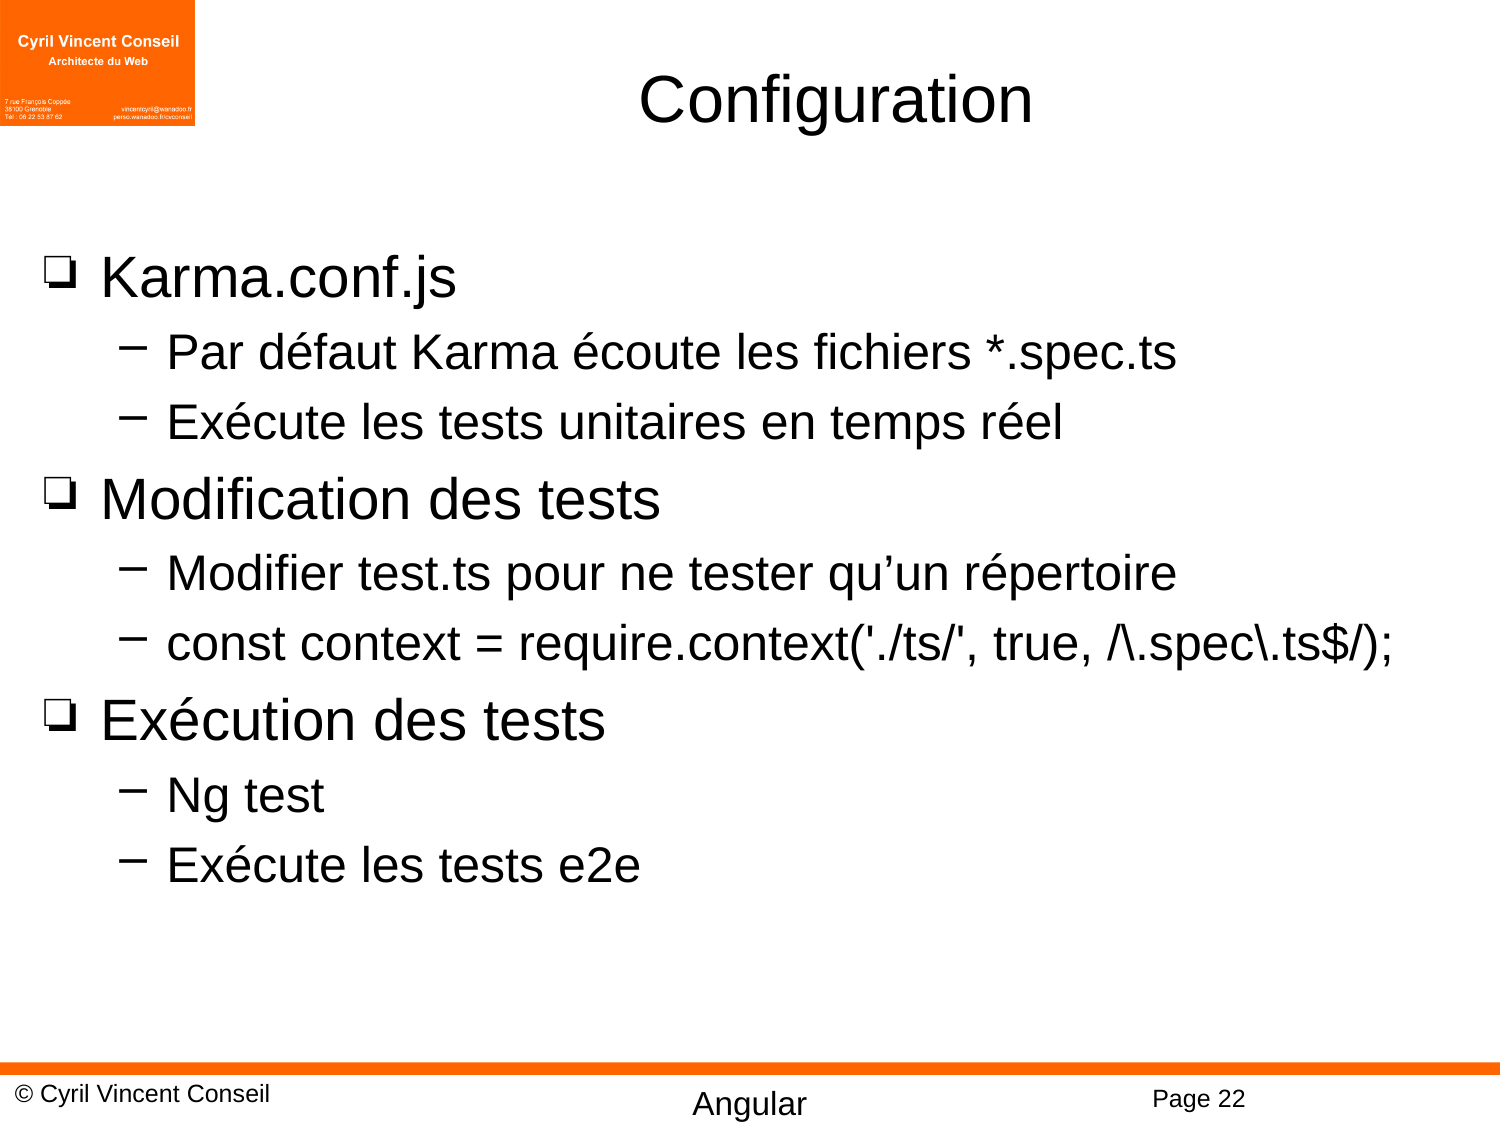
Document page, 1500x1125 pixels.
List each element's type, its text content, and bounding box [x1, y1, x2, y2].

list Karma.conf.js Par défaut Karma écoute les fichiers *.spec.ts Exécute les tests unitaires en temps réel Modification des tests Modifier test.ts pour ne tester qu’un répertoire const context = require.context('./ts/', true, /\.spec\.ts$/); Exécution des tests Ng test Exécute les tests e2e [29, 231, 1468, 1059]
title Configuration [194, 2, 1480, 190]
picture [0, 0, 195, 126]
